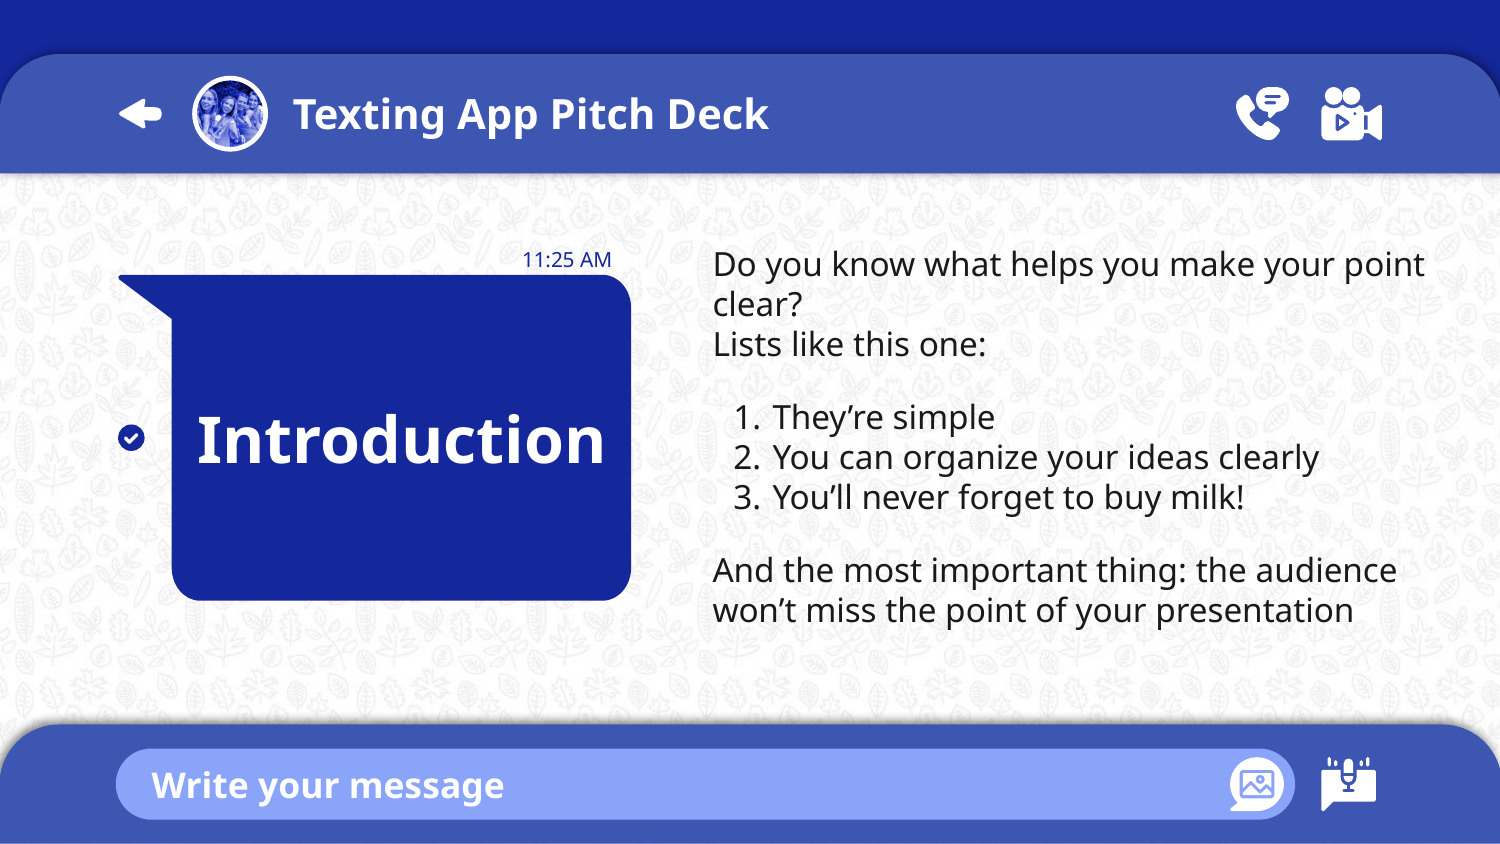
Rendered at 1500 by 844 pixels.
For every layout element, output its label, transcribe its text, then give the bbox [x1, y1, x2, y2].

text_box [1229, 756, 1285, 812]
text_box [1321, 756, 1377, 812]
picture [194, 77, 266, 150]
text_box [118, 274, 632, 601]
text_box [119, 98, 162, 129]
text_box 11:25 AM [499, 231, 628, 280]
title Introduction [173, 383, 632, 492]
text_box [118, 424, 145, 451]
text_box Write your message [136, 748, 696, 820]
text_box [1234, 86, 1383, 141]
picture [0, 174, 1500, 771]
list Do you know what helps you make your point clear? Lists like this one: They’re simple You can organize your ideas clearly You’ll never forget to buy milk! And the most important thing: the audience won’t miss the point of your presentation [697, 227, 1469, 750]
text_box Texting App Pitch Deck [277, 73, 837, 155]
